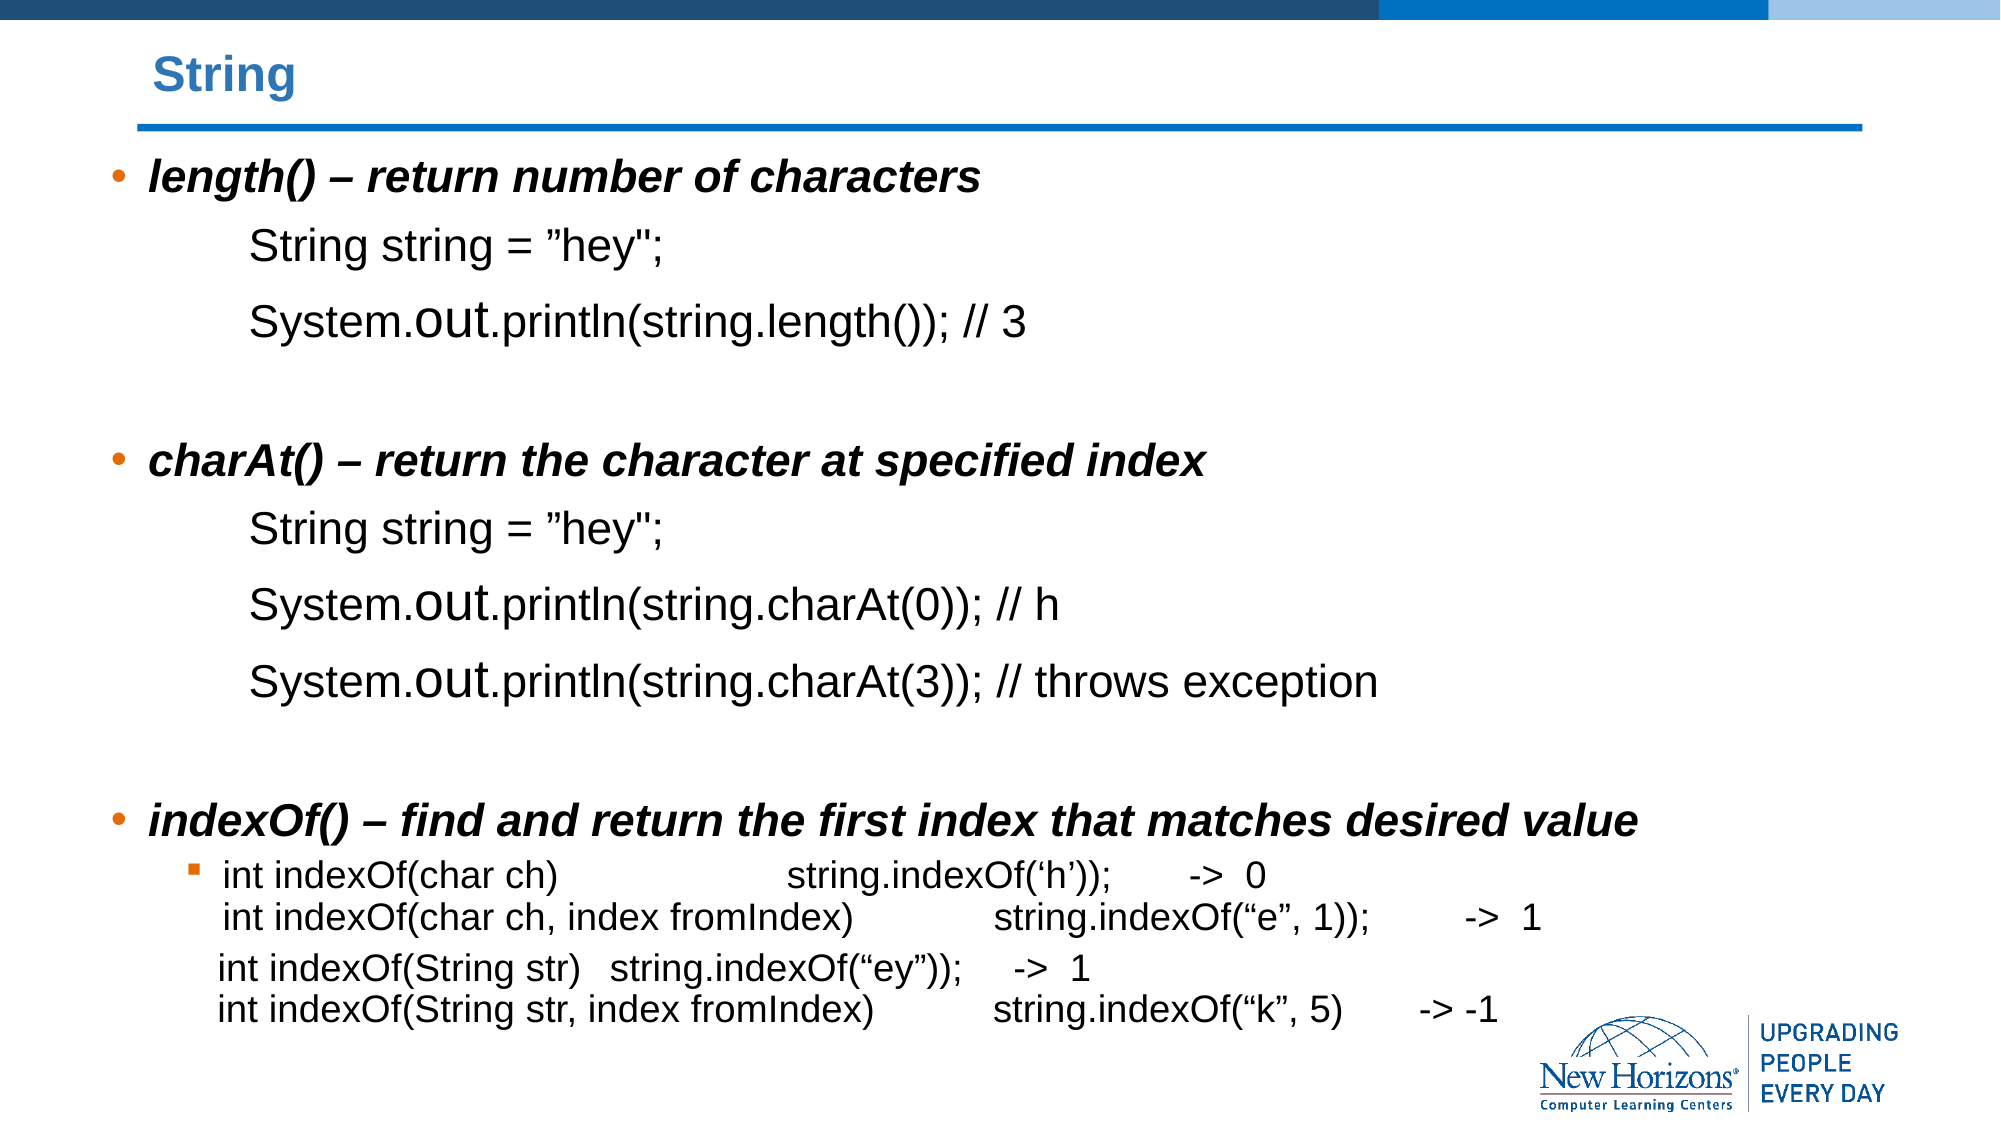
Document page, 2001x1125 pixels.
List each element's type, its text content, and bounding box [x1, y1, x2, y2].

list length() – return number of characters String string = ”hey"; System.out.println(string.length()); // 3 charAt() – return the character at specified index String string = ”hey"; System.out.println(string.charAt(0)); // h System.out.println(string.charAt(3)); // throws exception indexOf() – find and return the first index that matches desired value int indexOf(char ch) string.indexOf(‘h’)); -> 0 int indexOf(char ch, index fromIndex) string.indexOf(“e”, 1)); -> 1 int indexOf(String str) string.indexOf(“ey”)); -> 1 int indexOf(String str, index fromIndex) string.indexOf(“k”, 5) -> -1 [95, 145, 1863, 1042]
title String [137, 36, 1863, 115]
picture [1537, 1010, 1904, 1114]
